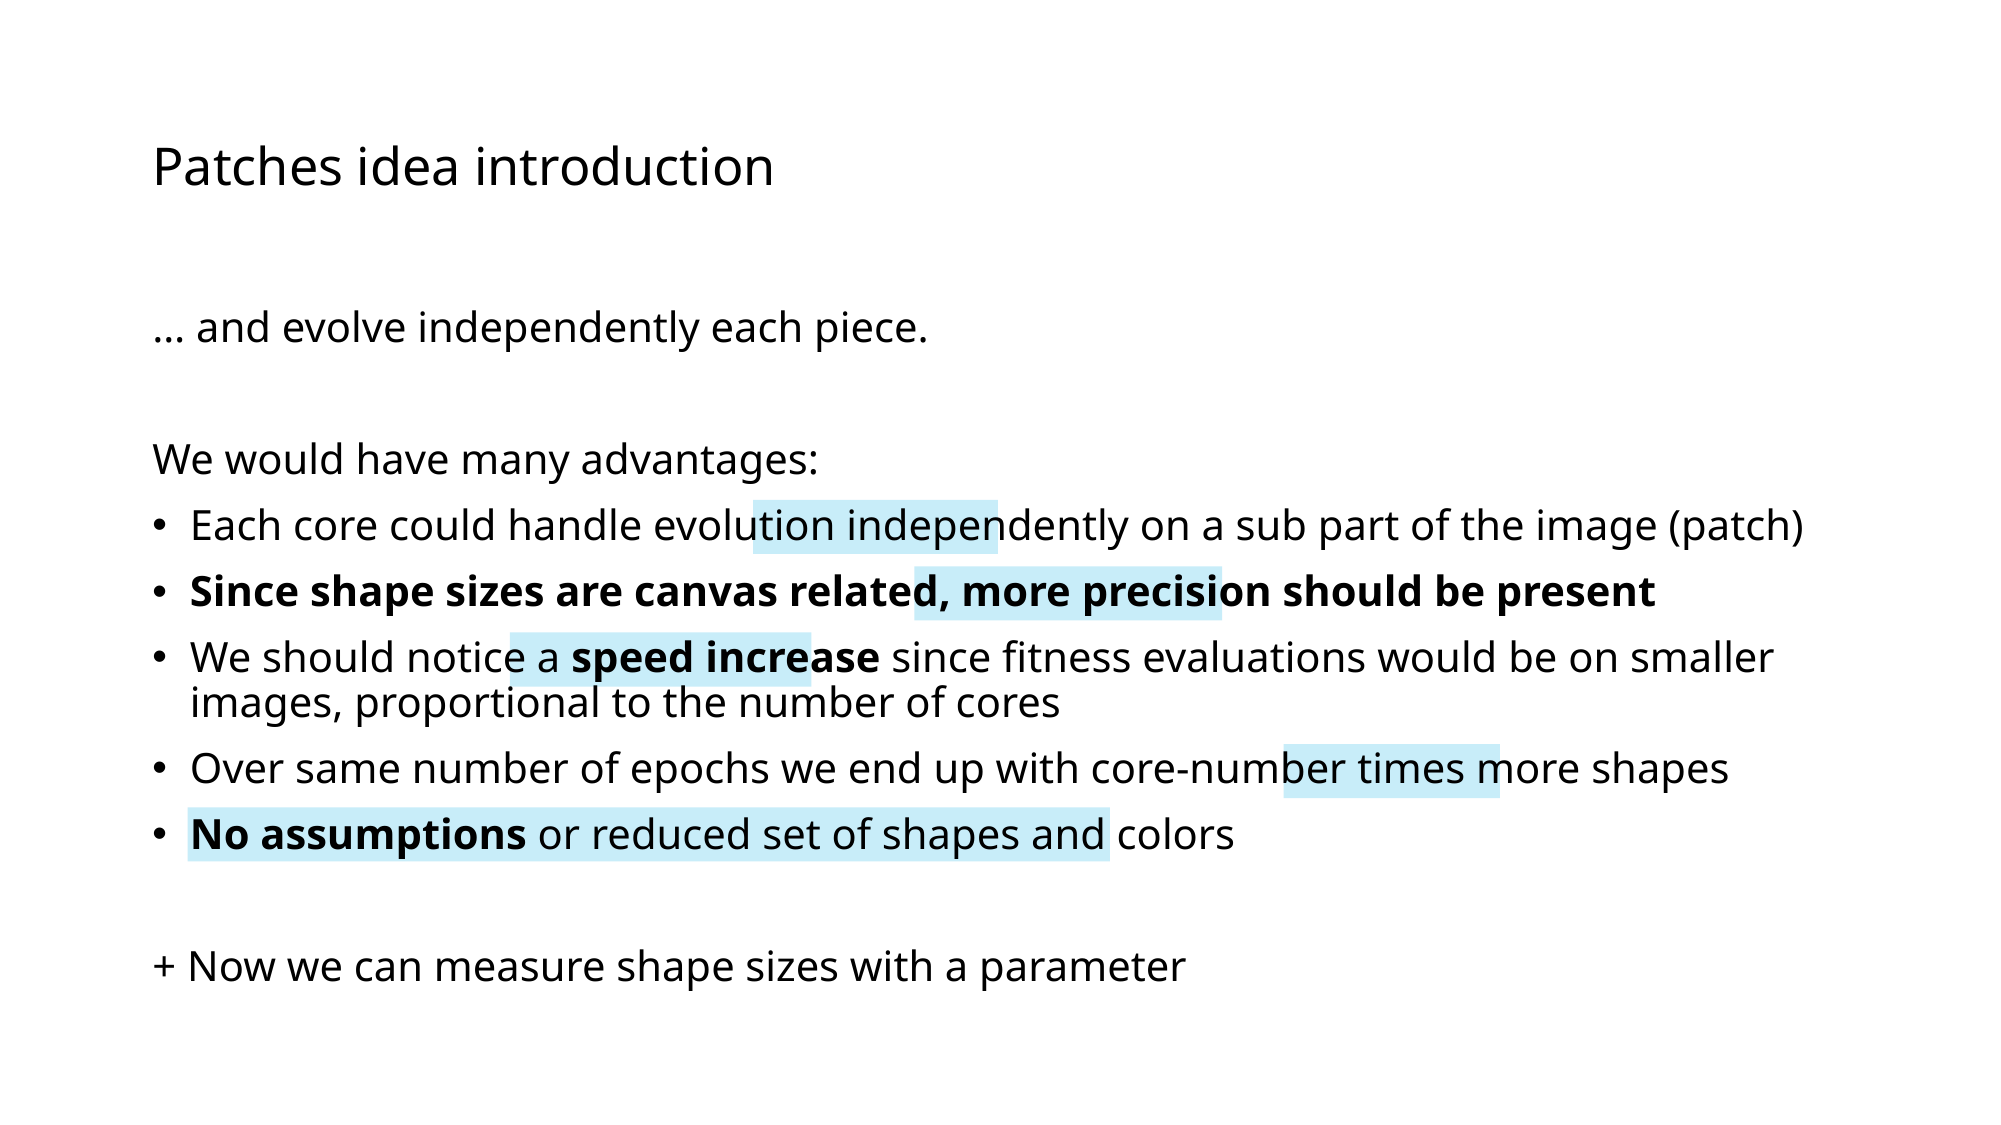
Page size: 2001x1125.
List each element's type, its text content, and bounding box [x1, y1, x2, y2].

text_box Patches idea introduction [137, 59, 1863, 278]
list … and evolve independently each piece. We would have many advantages: Each core could handle evolution independently on a sub part of the image (patch) Since shape sizes are canvas related, more precision should be present We should notice a speed increase since fitness evaluations would be on smaller images, proportional to the number of cores Over same number of epochs we end up with core-number times more shapes No assumptions or reduced set of shapes and colors + Now we can measure shape sizes with a parameter [137, 299, 1863, 1066]
